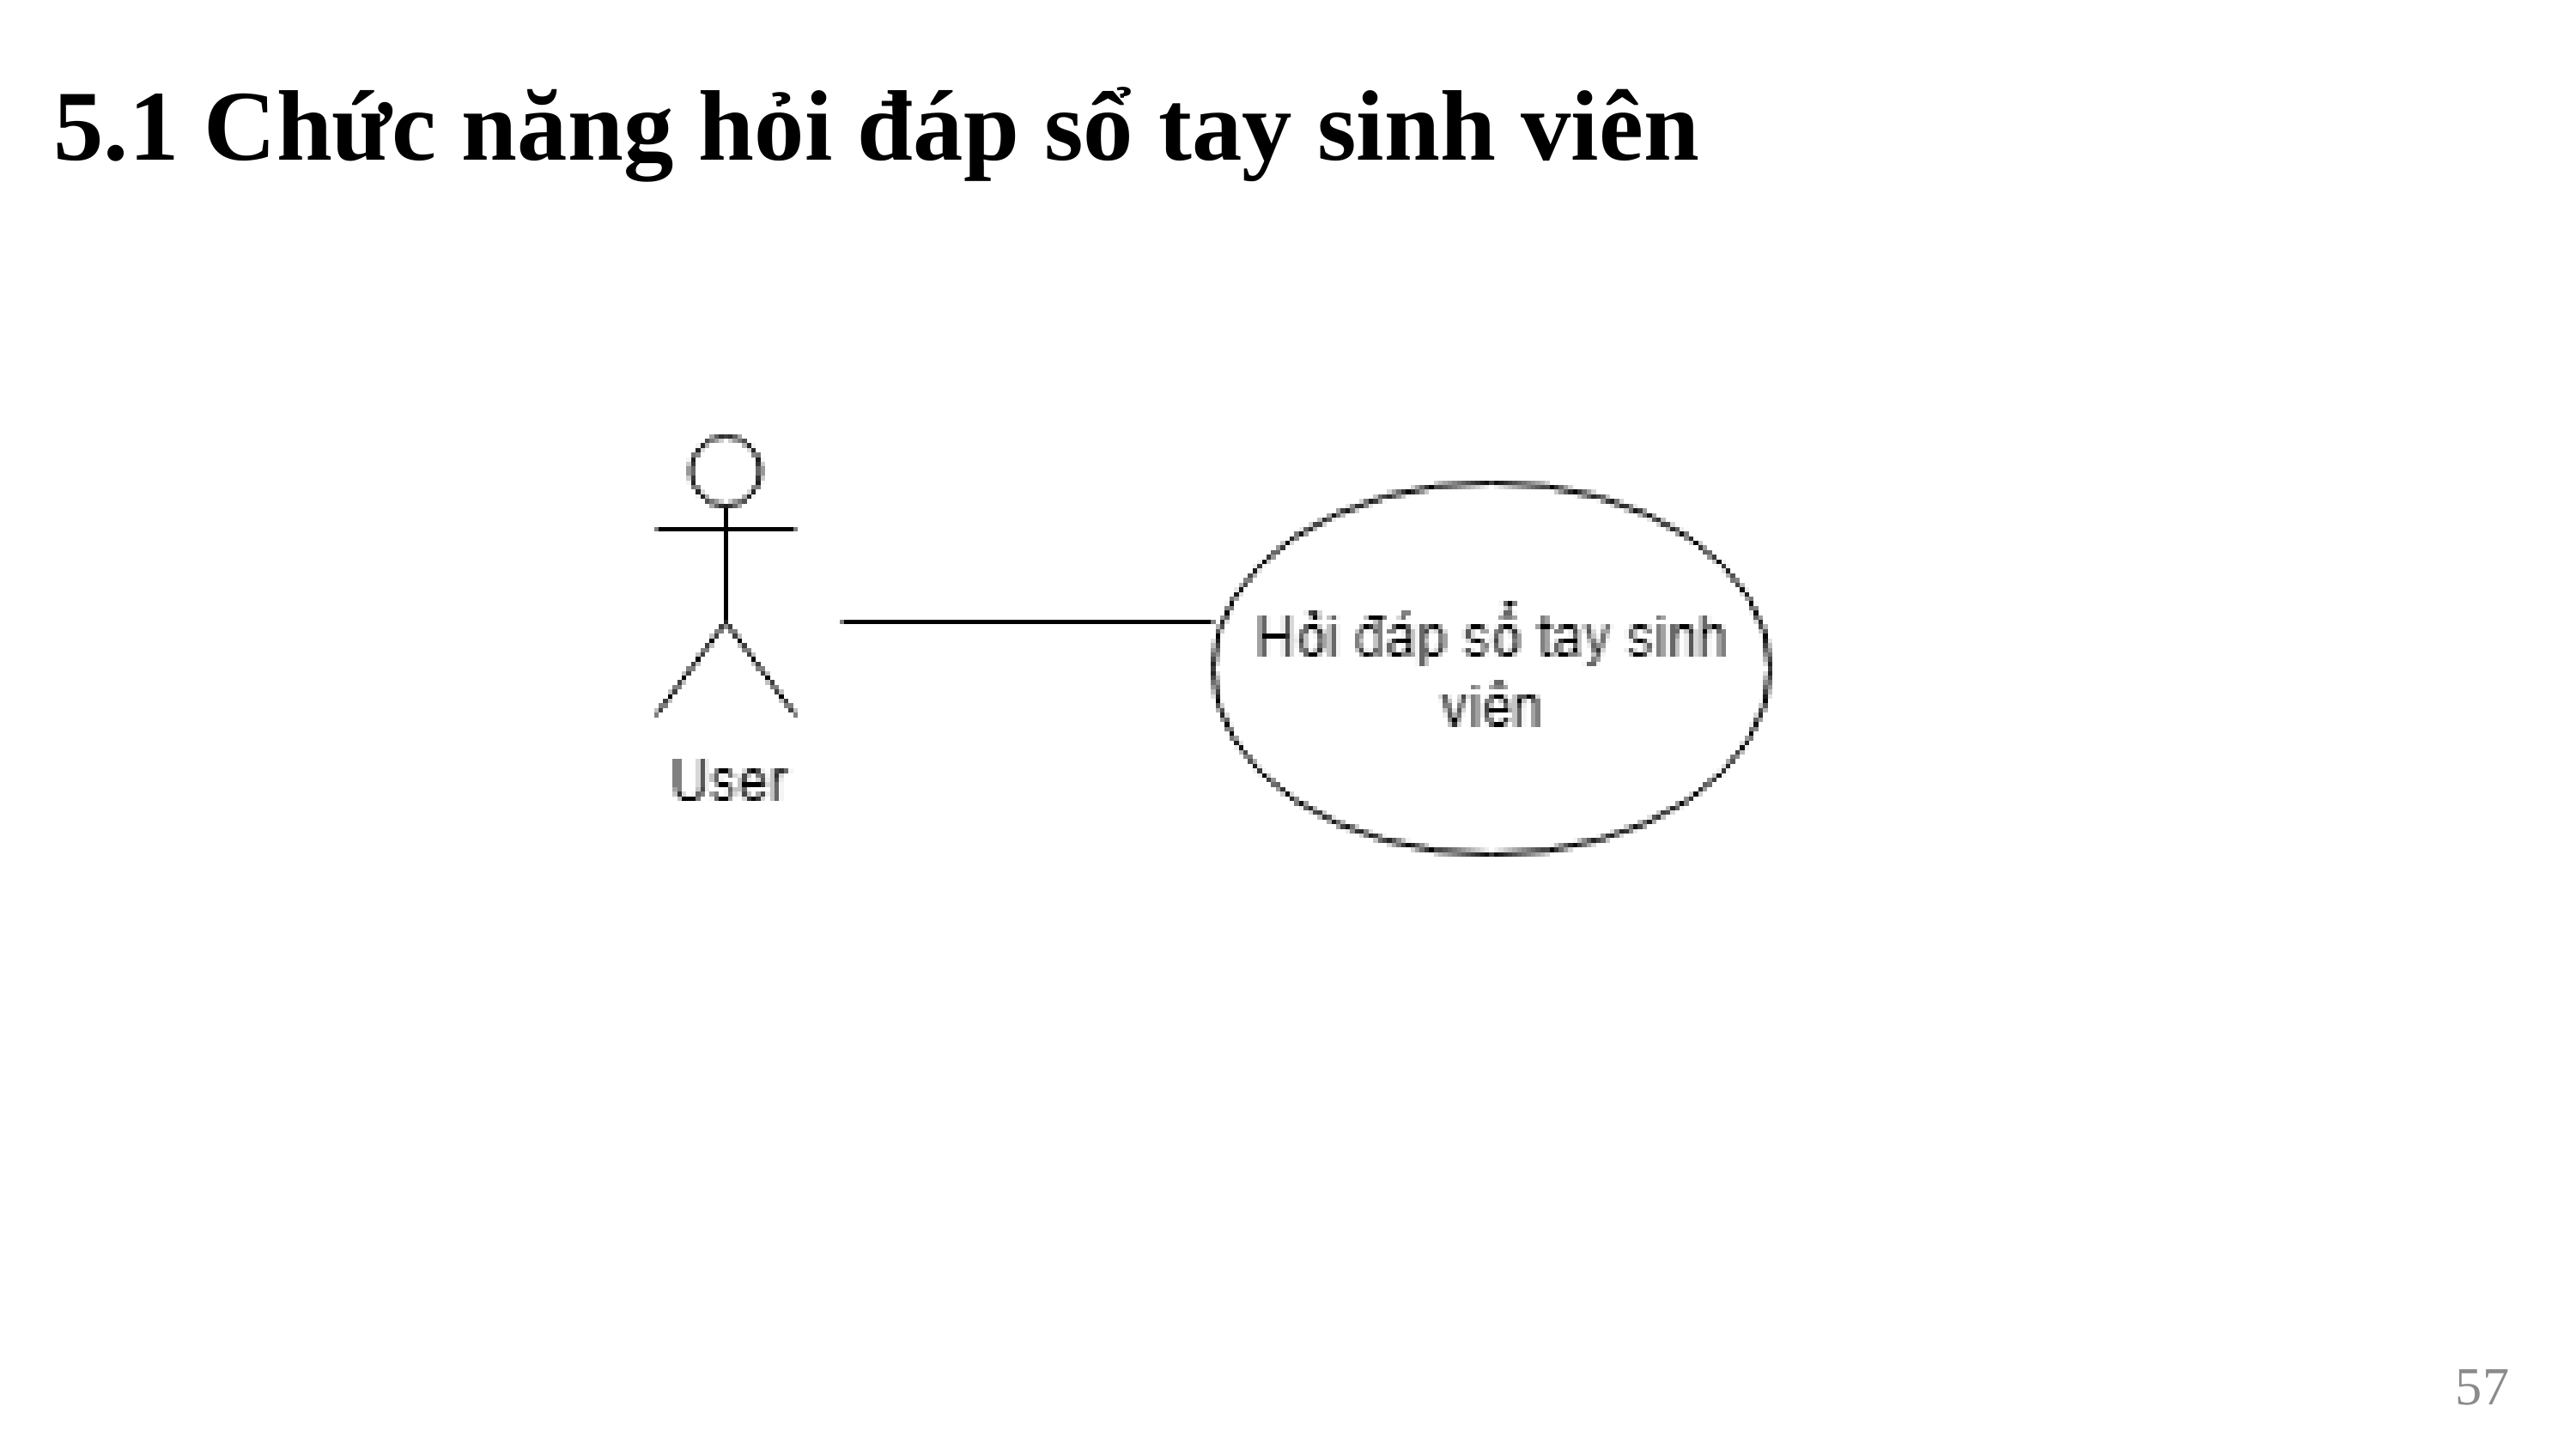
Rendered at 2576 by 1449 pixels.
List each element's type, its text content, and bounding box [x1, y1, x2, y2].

text_box 5.1 Chức năng hỏi đáp sổ tay sinh viên [53, 0, 2437, 180]
picture [654, 433, 1777, 862]
slide_number 57 [2221, 1357, 2523, 1410]
